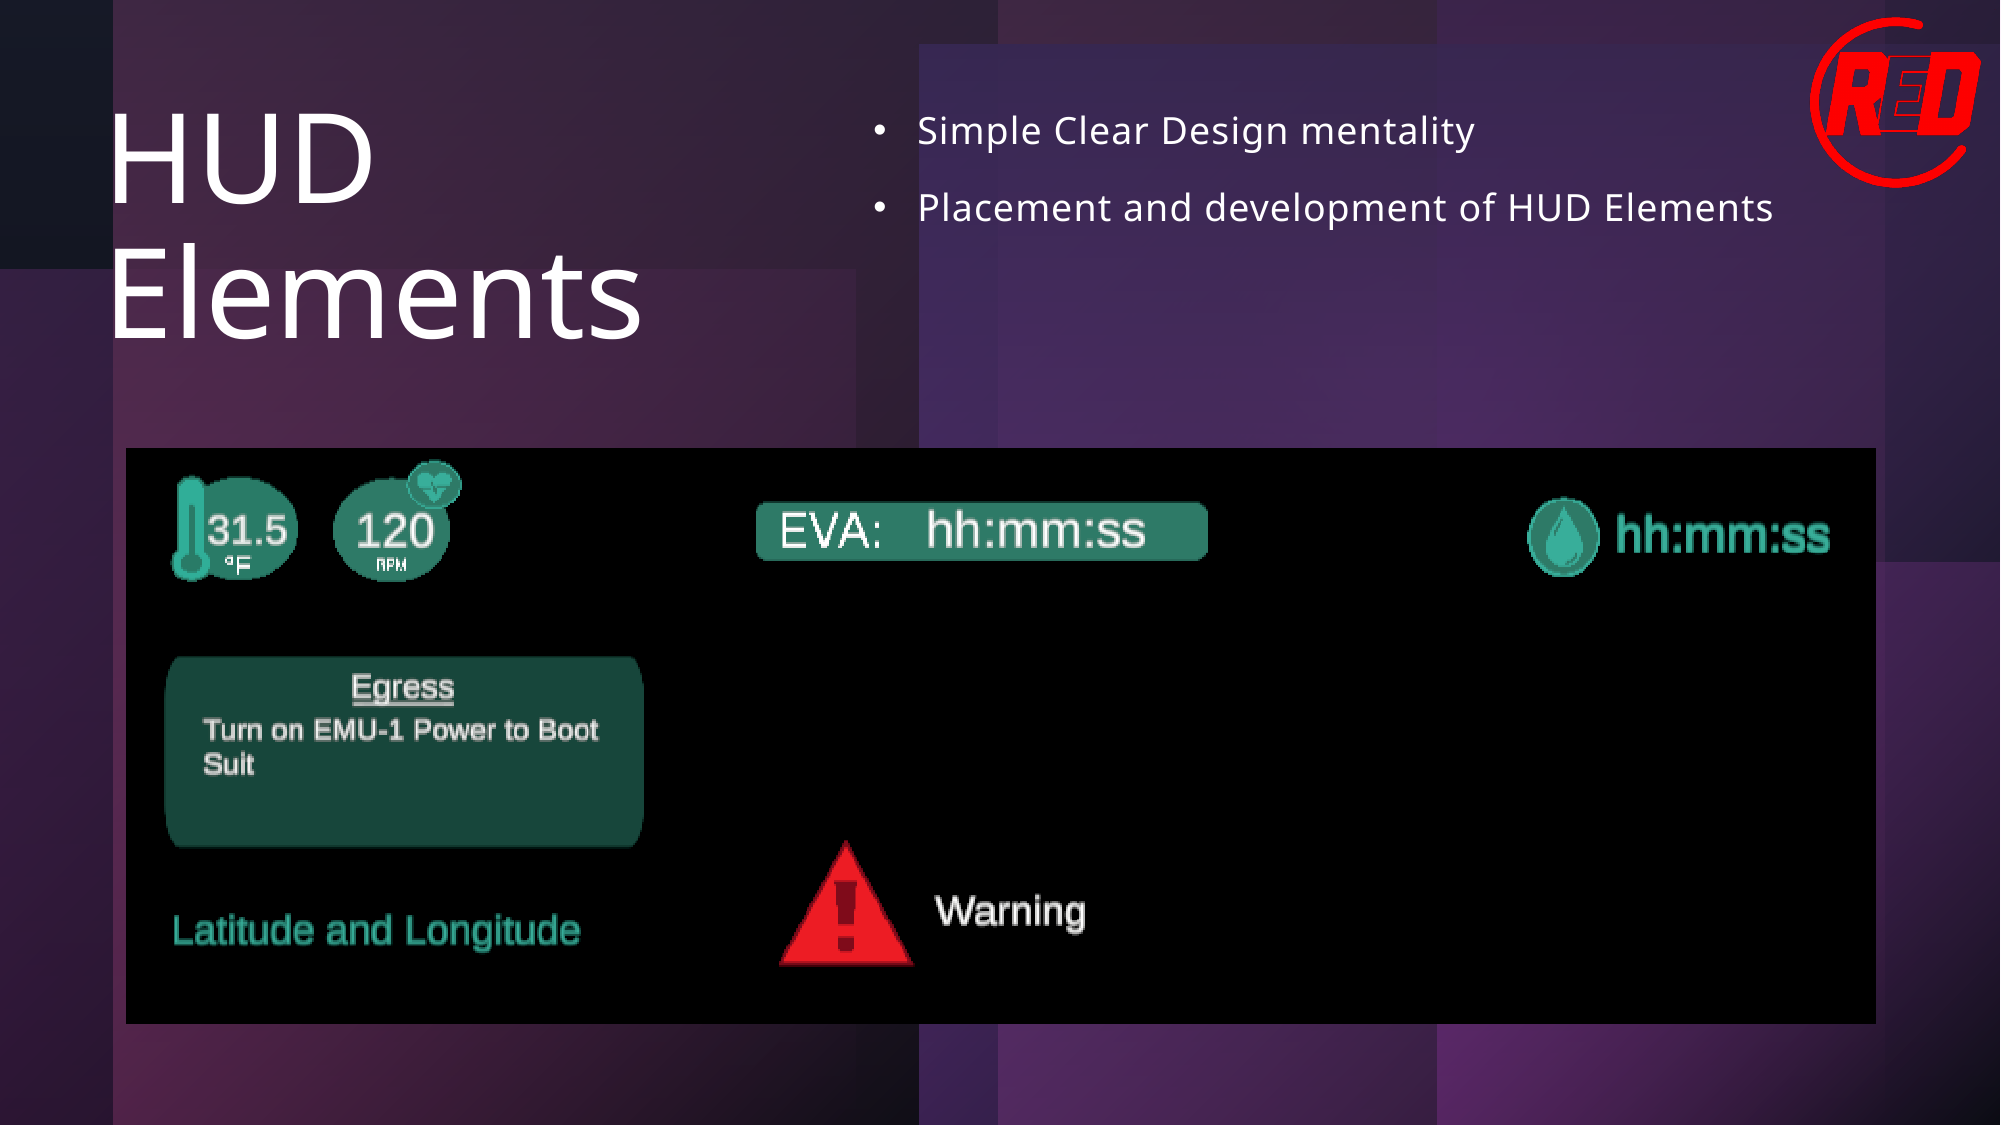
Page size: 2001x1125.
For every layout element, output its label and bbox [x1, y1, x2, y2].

text_box [0, 0, 2000, 1125]
picture [126, 448, 1876, 1024]
picture [1805, 9, 2000, 198]
